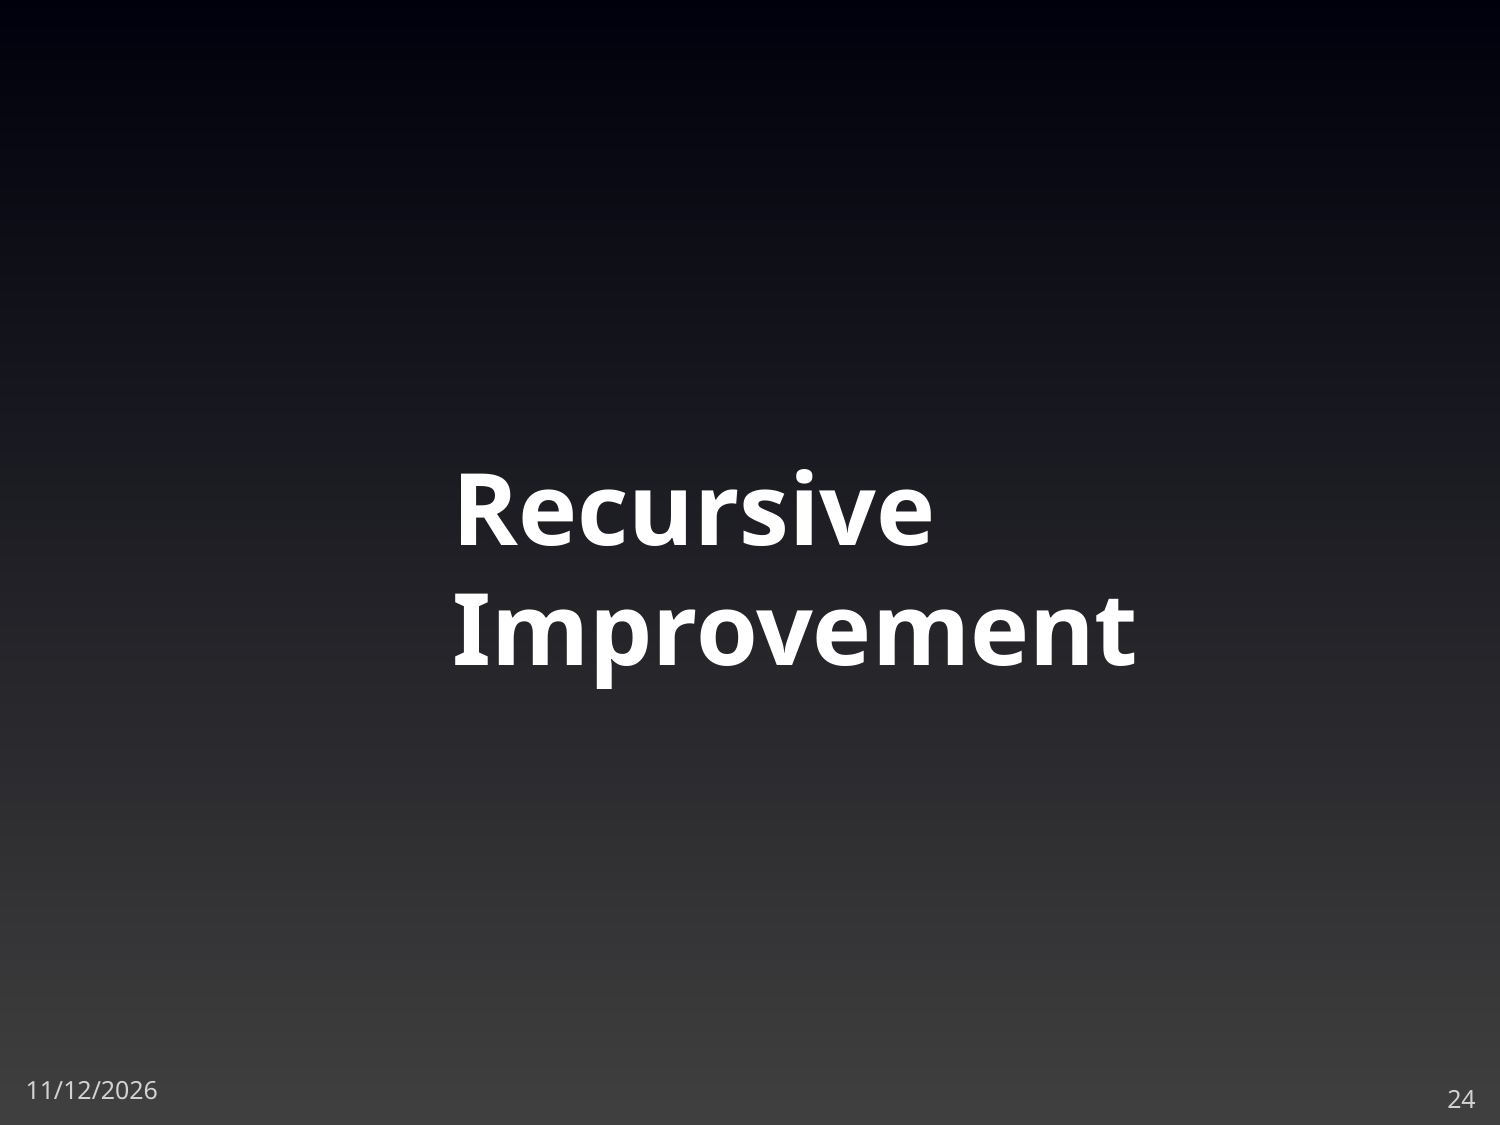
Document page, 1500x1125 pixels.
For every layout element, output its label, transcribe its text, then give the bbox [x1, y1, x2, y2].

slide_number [10, 1075, 411, 1117]
slide_number 24 [1340, 1075, 1491, 1117]
list Recursive Improvement [437, 537, 1325, 700]
